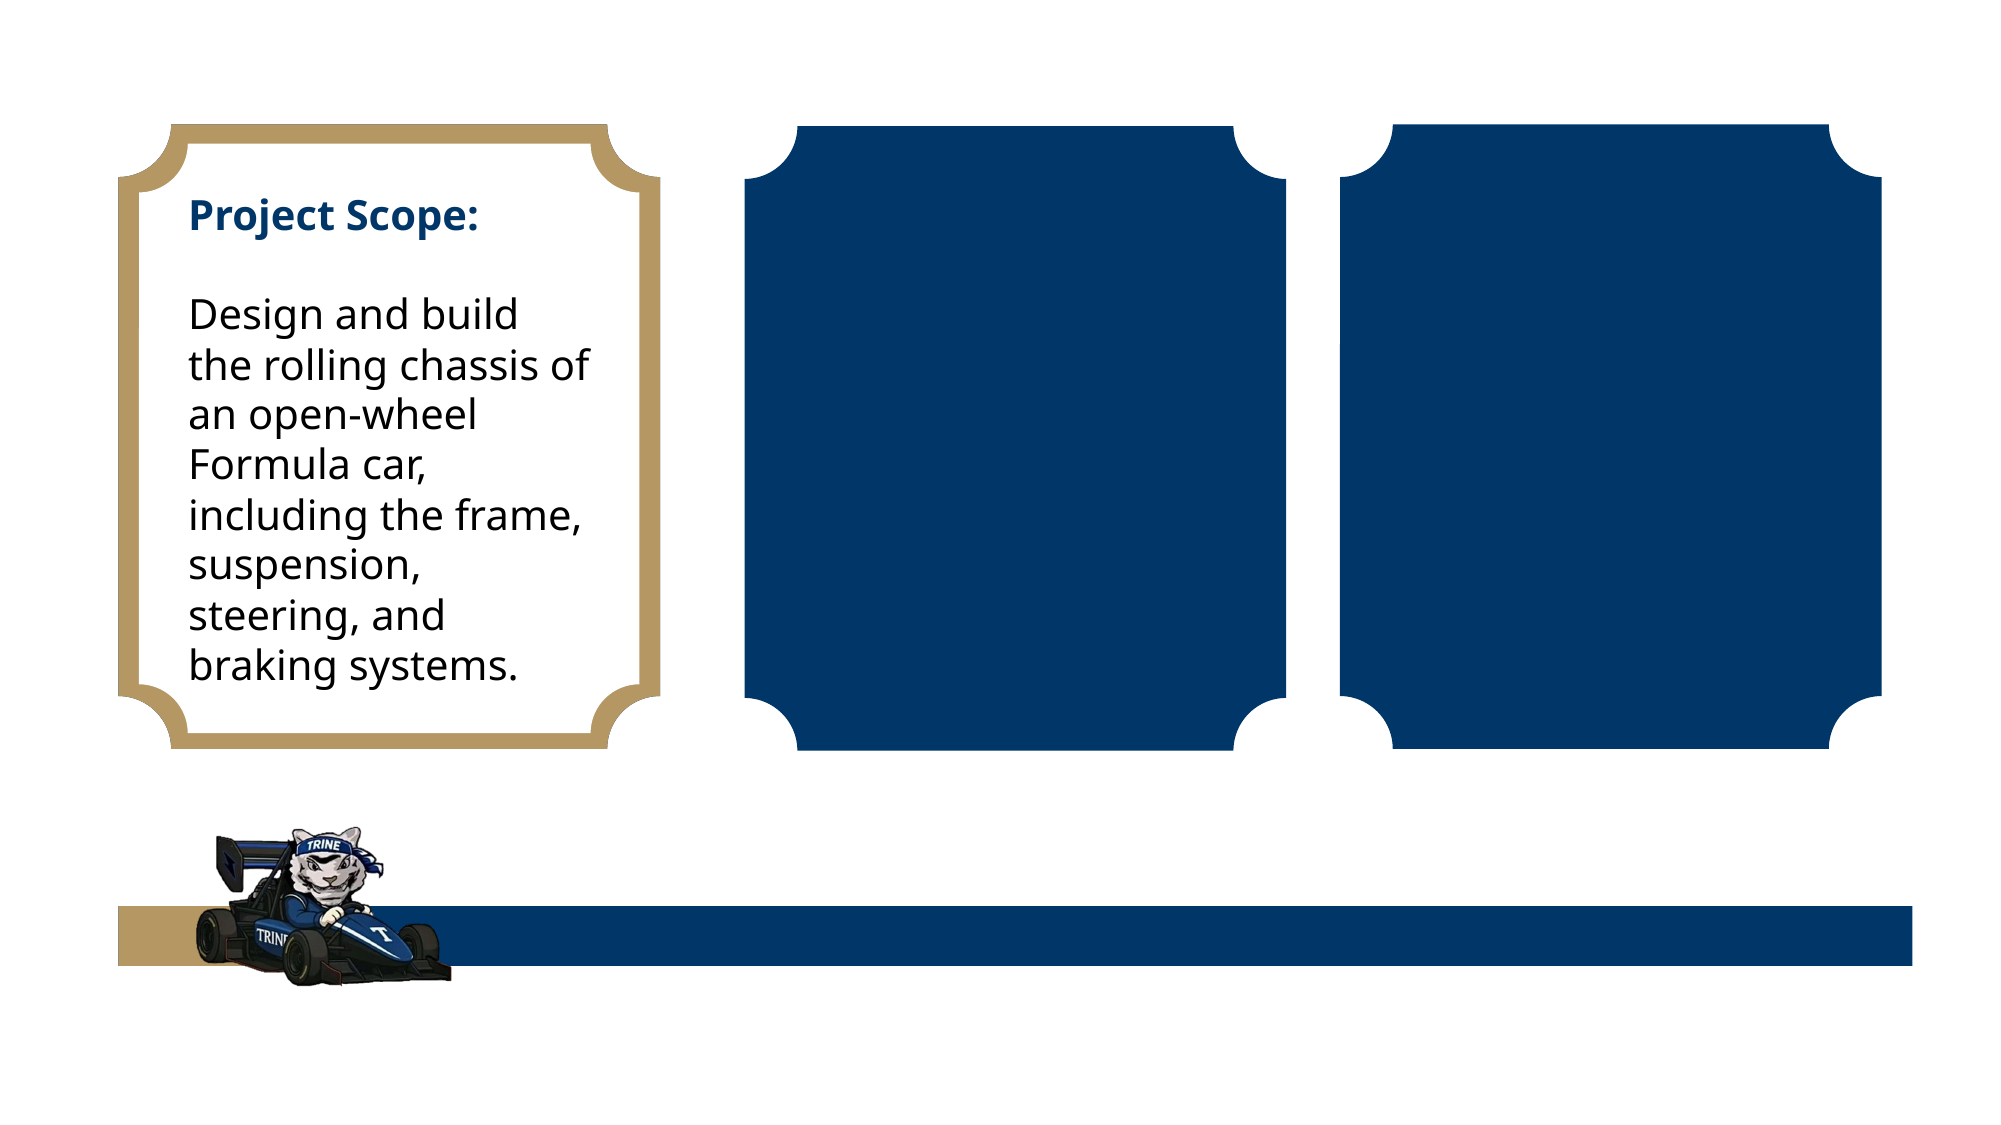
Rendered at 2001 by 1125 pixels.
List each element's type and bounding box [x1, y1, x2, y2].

text_box [743, 124, 1288, 753]
text_box [117, 123, 661, 750]
text_box [485, 905, 1914, 967]
text_box [1338, 122, 1884, 751]
picture [153, 811, 485, 1002]
text_box [117, 905, 153, 967]
